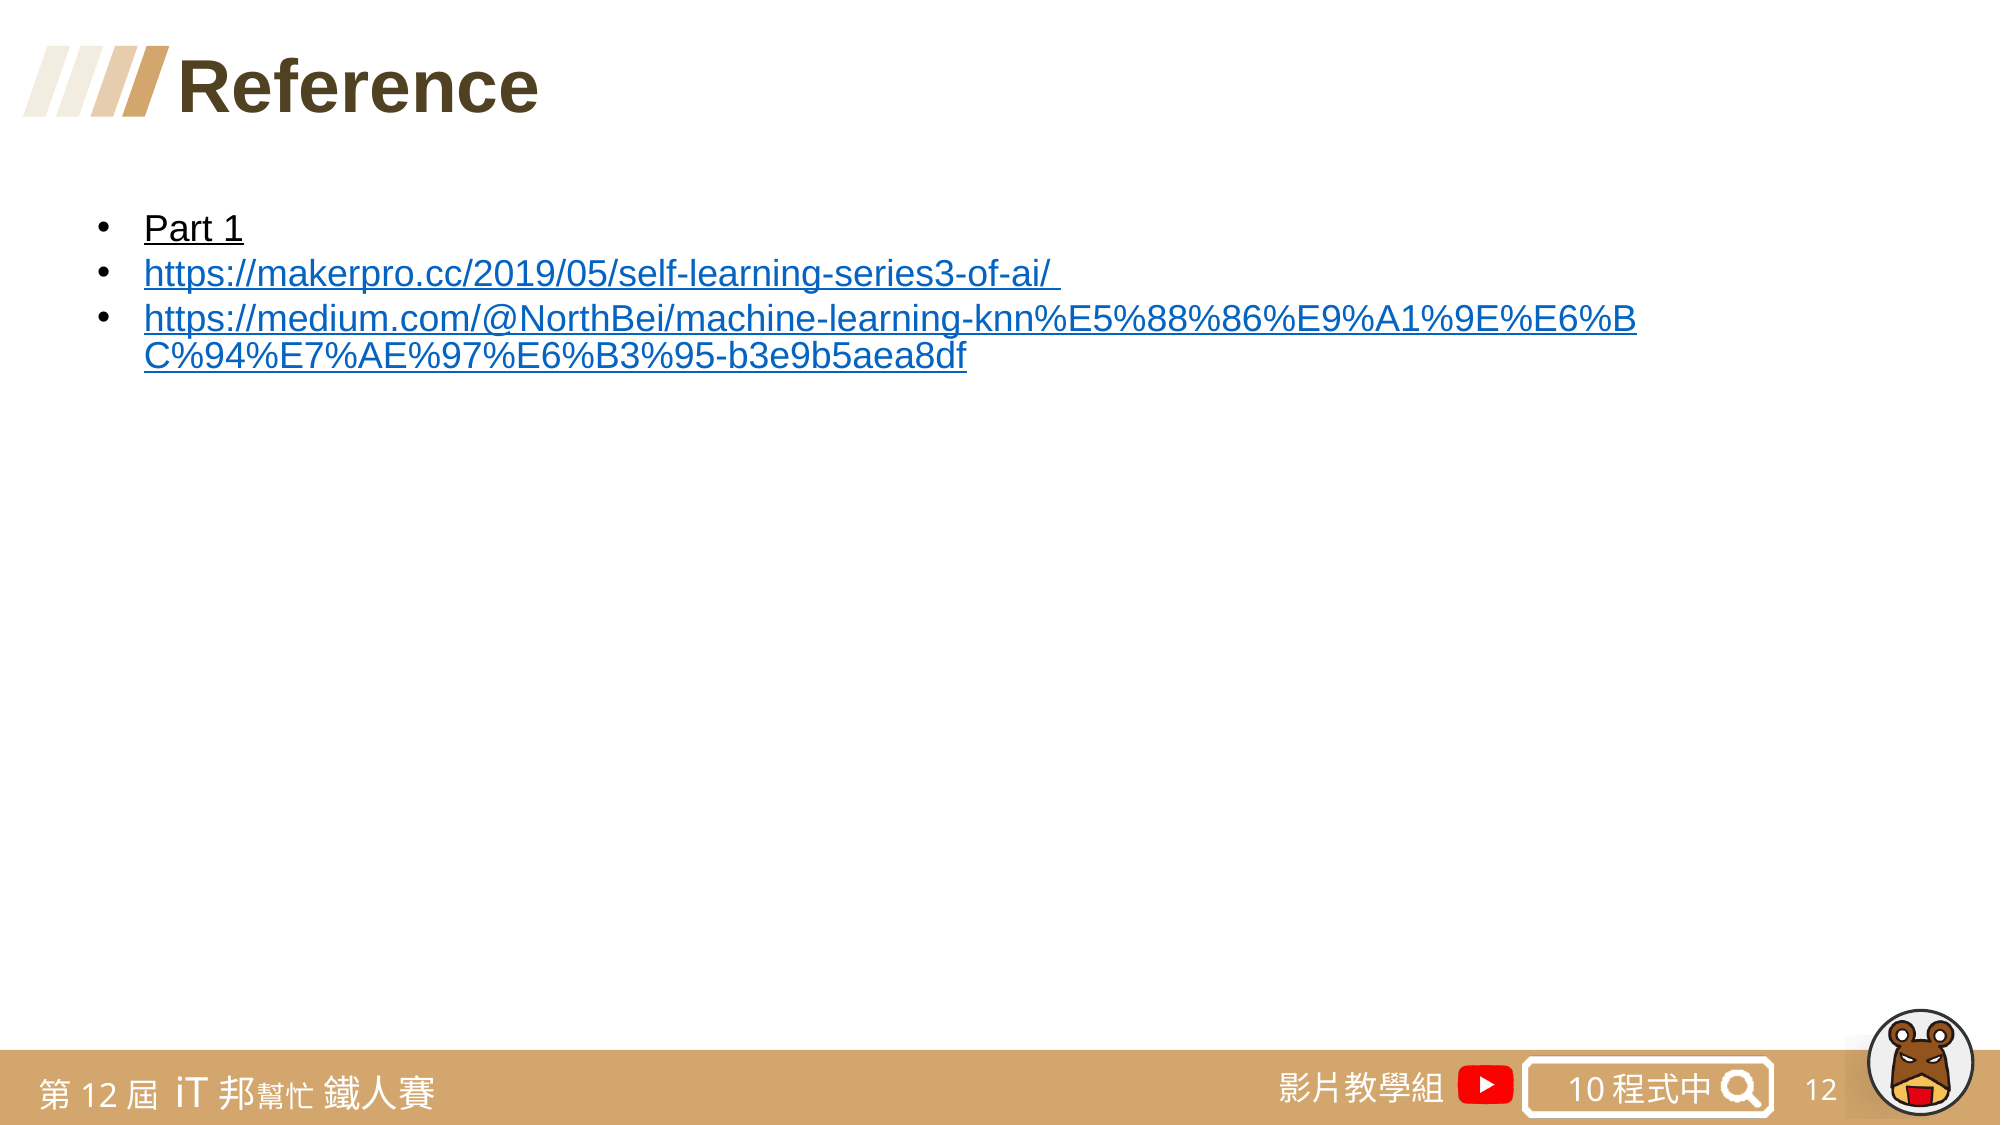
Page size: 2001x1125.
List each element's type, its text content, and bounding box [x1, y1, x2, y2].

picture [1871, 1012, 1971, 1112]
picture [1410, 962, 1774, 1125]
list Reference [162, 40, 1691, 138]
text_box Part 1 https://makerpro.cc/2019/05/self-learning-series3-of-ai/ https://medium.com/@NorthBei/machine-learning-knn%E5%88%86%E9%A1%9E%E6%BC%94%E7%AE%97%E6%B3%95-b3e9b5aea8df [82, 196, 1675, 392]
